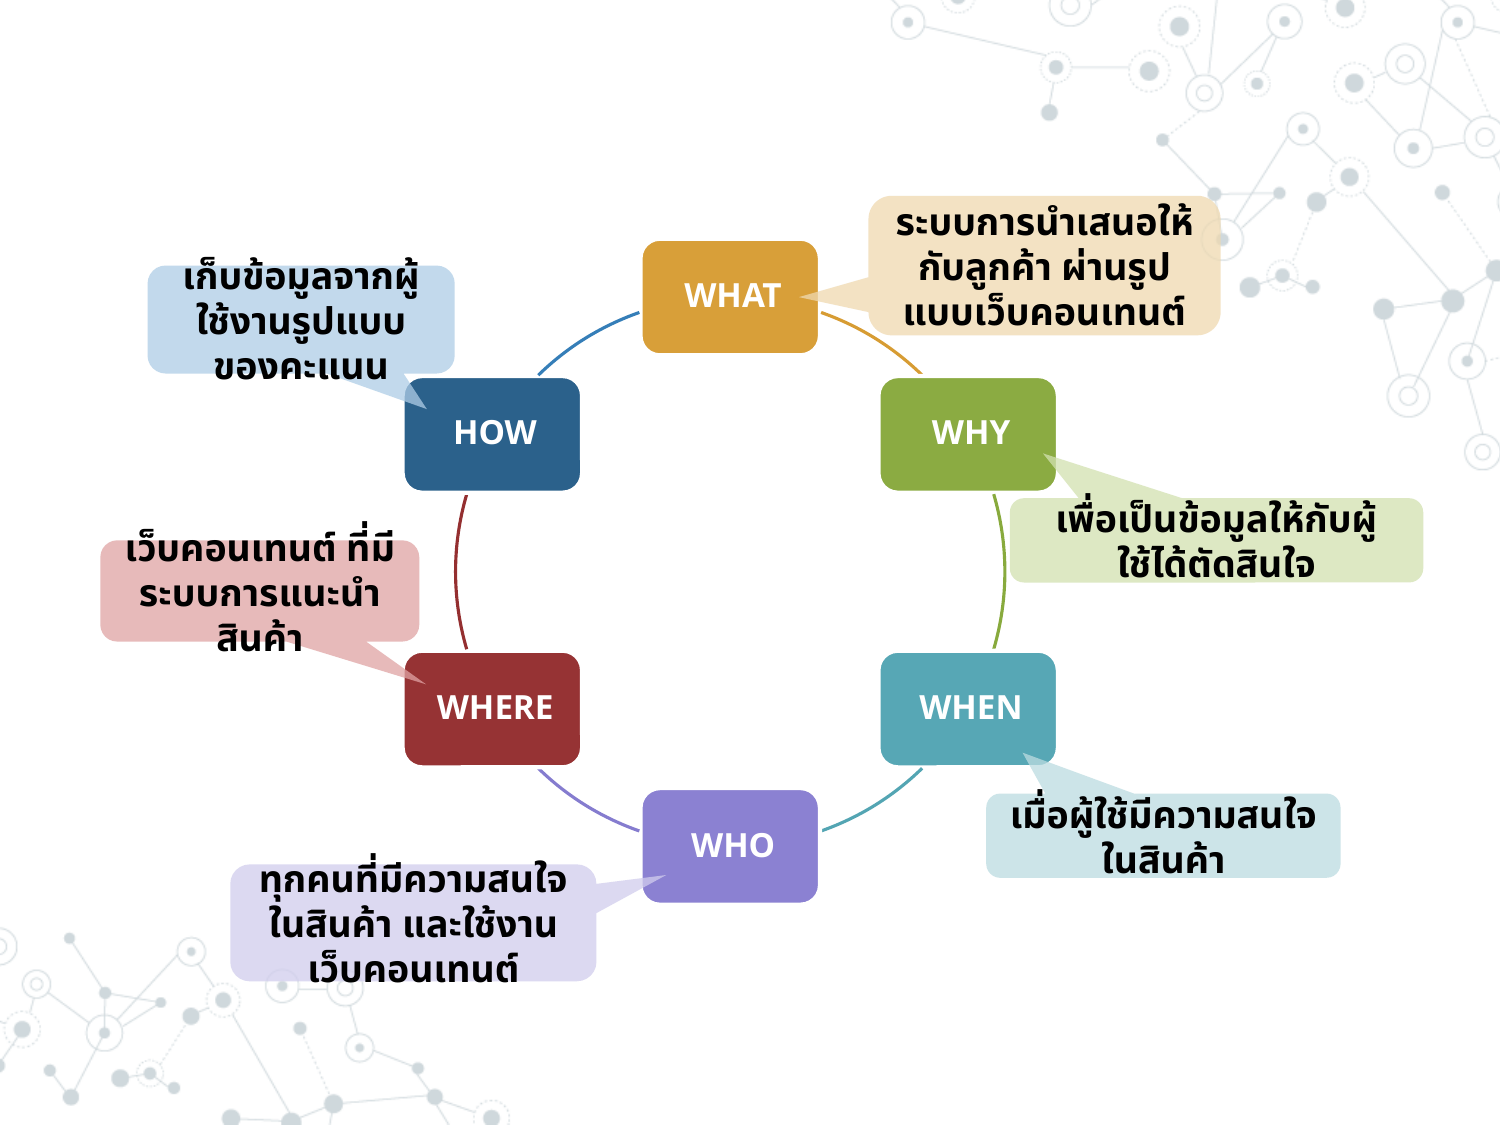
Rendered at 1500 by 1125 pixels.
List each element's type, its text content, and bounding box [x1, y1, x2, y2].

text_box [229, 238, 1231, 906]
text_box เมื่อผู้ใช้มีความสนใจในสินค้า [1236, 793, 1341, 878]
text_box เว็บคอนเทนต์ ที่มีระบบการแนะนำสินค้า [100, 540, 224, 642]
text_box เก็บข้อมูลจากผู้ใช้งานรูปแบบของคะแนน [147, 265, 224, 374]
text_box เพื่อเป็นข้อมูลให้กับผู้ใช้ได้ตัดสินใจ [1236, 498, 1424, 583]
text_box ระบบการนำเสนอให้กับลูกค้า ผ่านรูปแบบเว็บคอนเทนต์ [868, 195, 1221, 236]
picture [0, 0, 1500, 1125]
text_box ทุกคนที่มีความสนใจในสินค้า และใช้งานเว็บคอนเทนต์ [230, 913, 597, 982]
